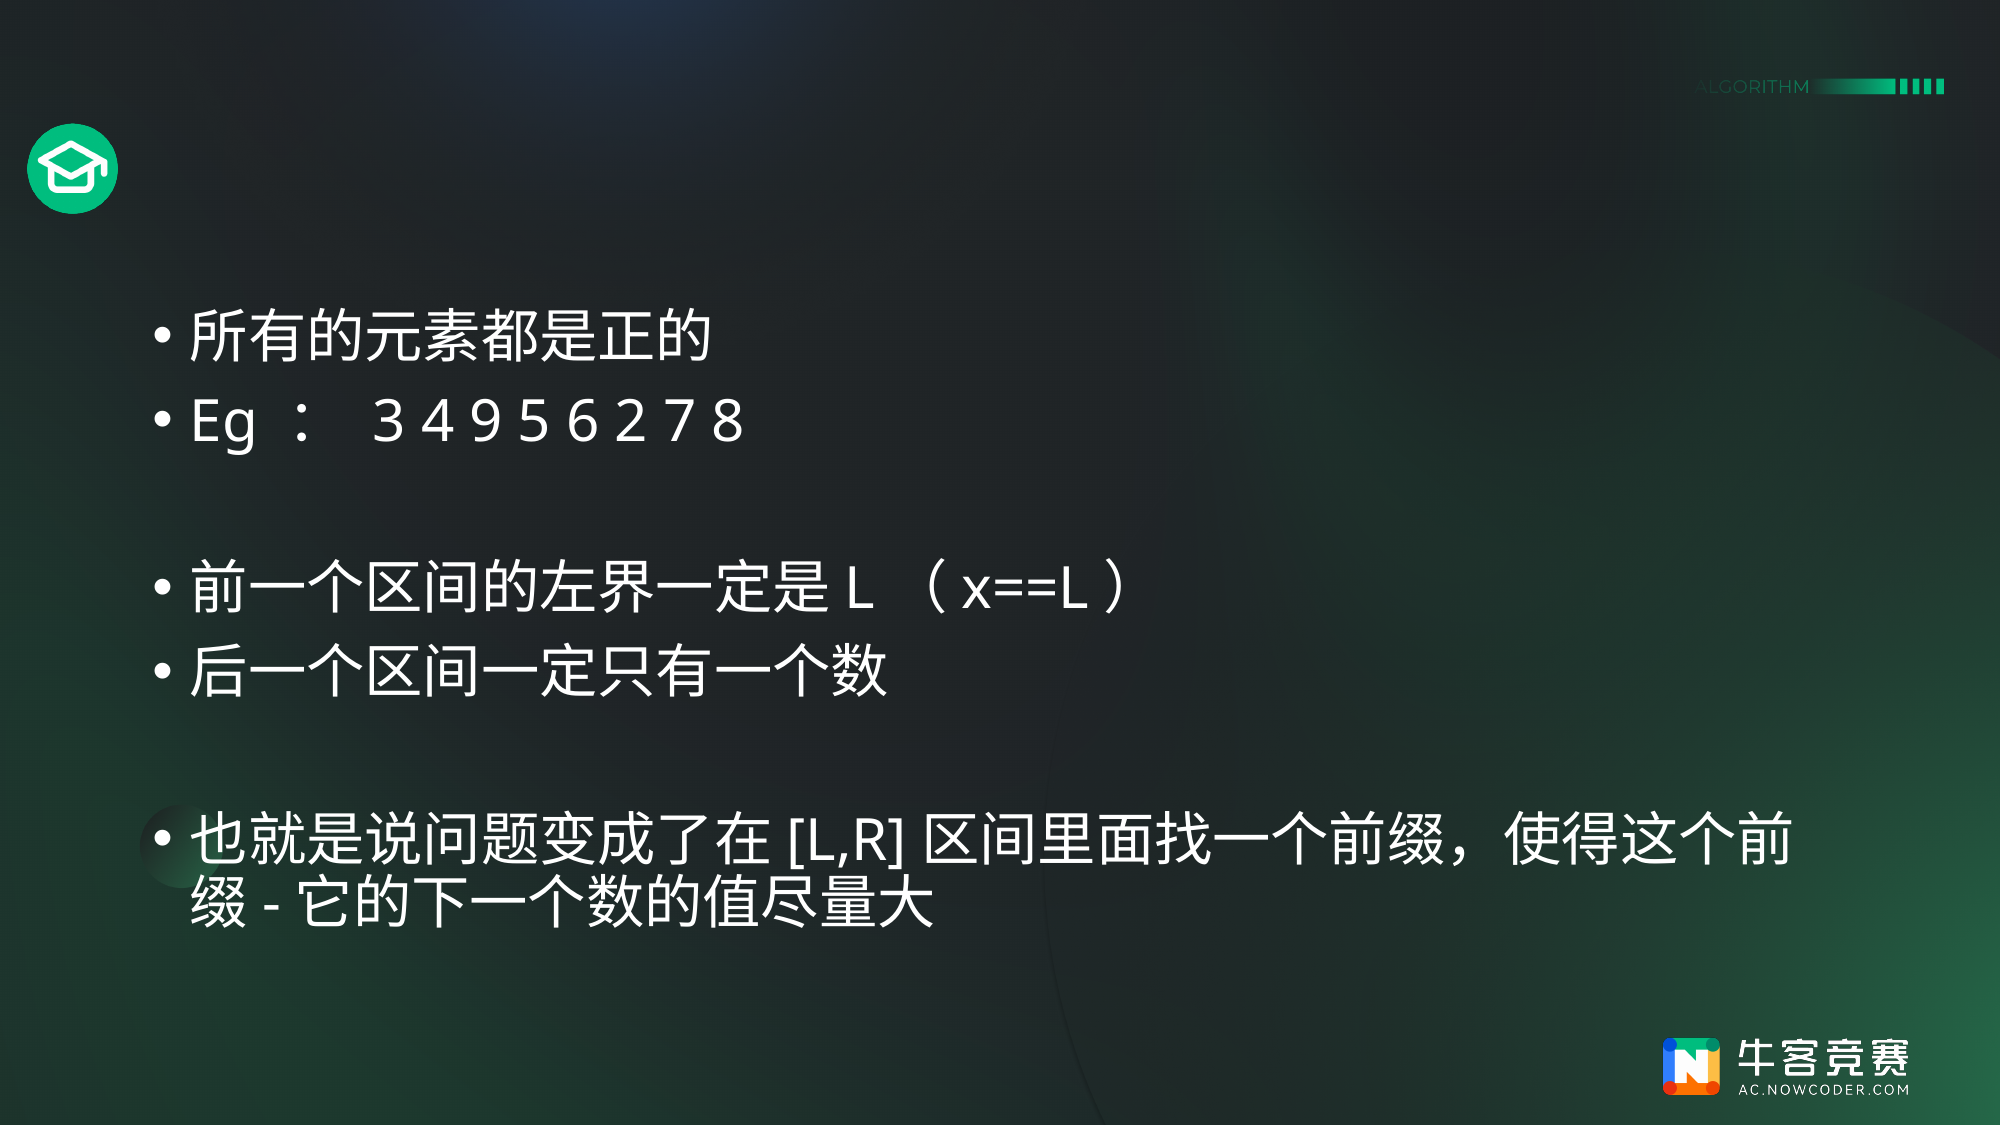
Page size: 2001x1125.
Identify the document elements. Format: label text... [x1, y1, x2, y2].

list 所有的元素都是正的 Eg ： 3 4 9 5 6 2 7 8 前一个区间的左界一定是L（x==L） 后一个区间一定只有一个数 也就是说问题变成了在[L,R]区间里面找一个前缀，使得这个前缀-它的下一个数的值尽量大 [137, 299, 1863, 1014]
picture [0, 0, 2000, 1125]
